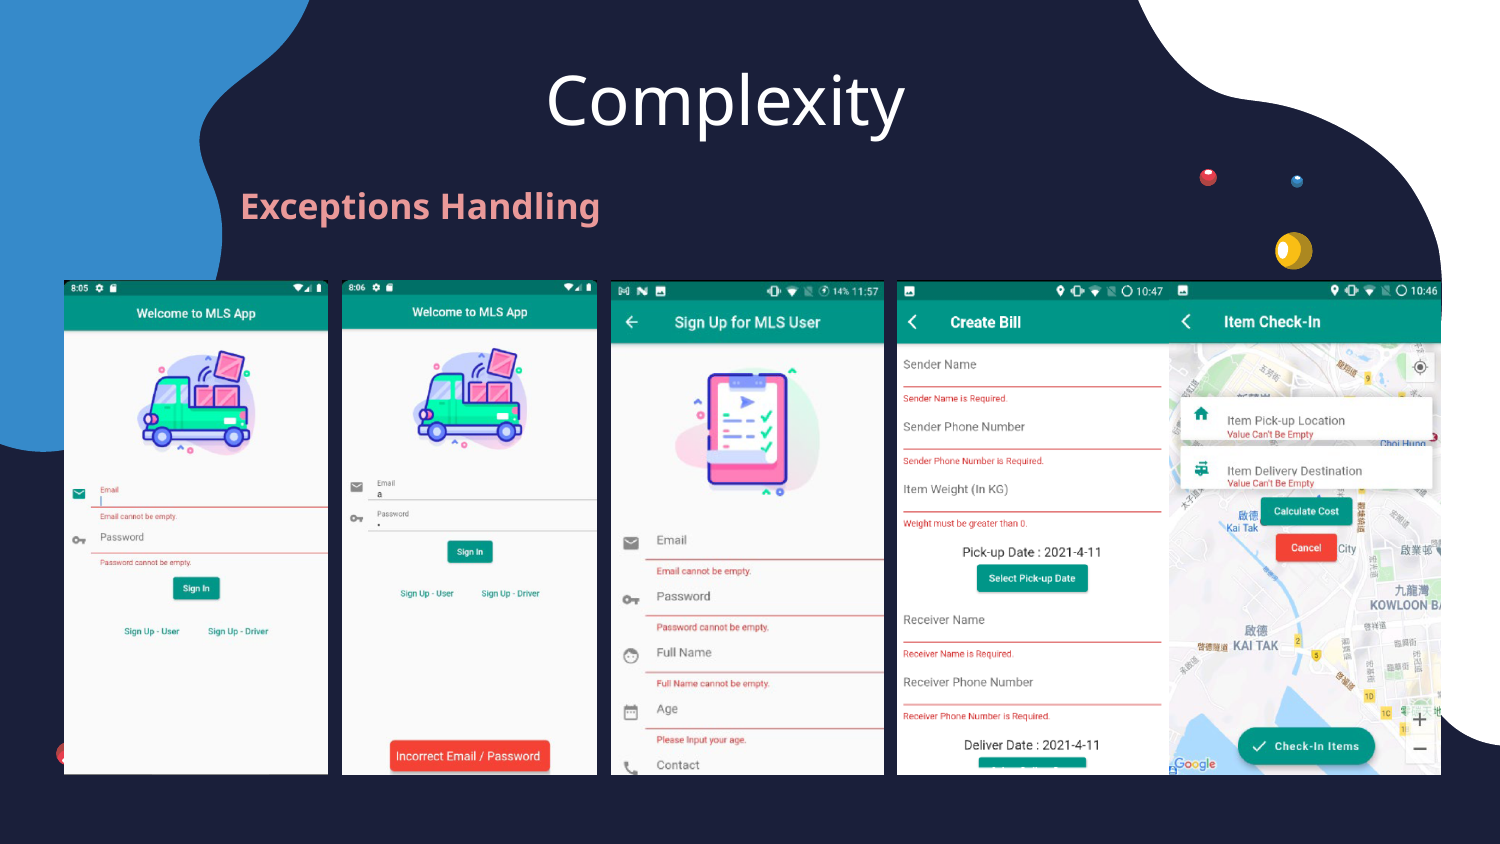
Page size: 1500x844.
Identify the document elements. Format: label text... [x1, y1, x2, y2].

picture [897, 280, 1442, 775]
text_box Exceptions Handling [224, 169, 1009, 235]
picture [64, 280, 328, 775]
title Complexity [379, 50, 922, 145]
picture [611, 280, 884, 775]
picture [342, 280, 598, 775]
